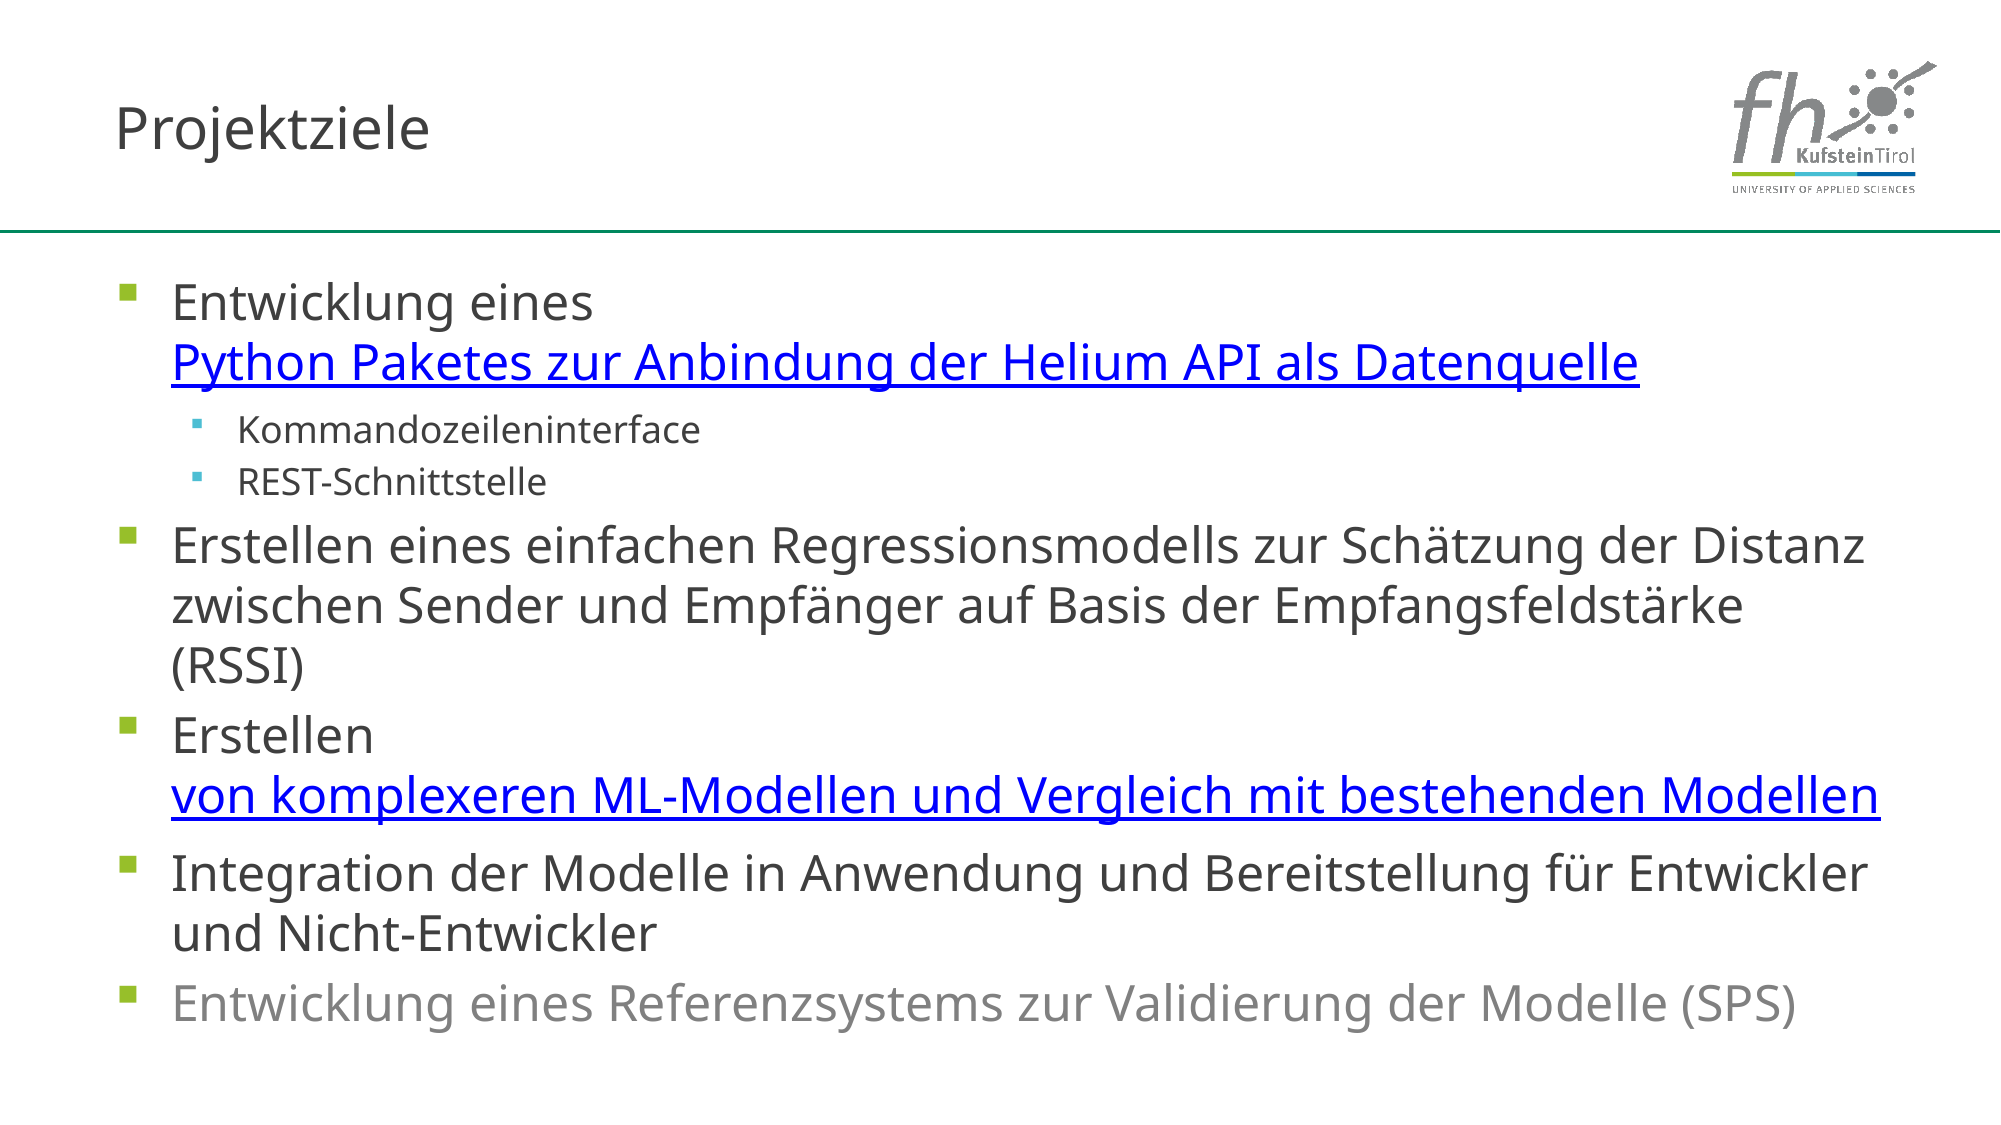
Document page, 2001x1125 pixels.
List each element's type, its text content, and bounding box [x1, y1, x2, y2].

list Entwicklung eines Python Paketes zur Anbindung der Helium API als Datenquelle Kommandozeileninterface REST-Schnittstelle Erstellen eines einfachen Regressionsmodells zur Schätzung der Distanz zwischen Sender und Empfänger auf Basis der Empfangsfeldstärke (RSSI) Erstellen von komplexeren ML-Modellen und Vergleich mit bestehenden Modellen Integration der Modelle in Anwendung und Bereitstellung für Entwickler und Nicht-Entwickler Entwicklung eines Referenzsystems zur Validierung der Modelle (SPS) [99, 262, 1900, 1005]
picture [1732, 61, 1937, 193]
title Projektziele [99, 45, 1697, 209]
